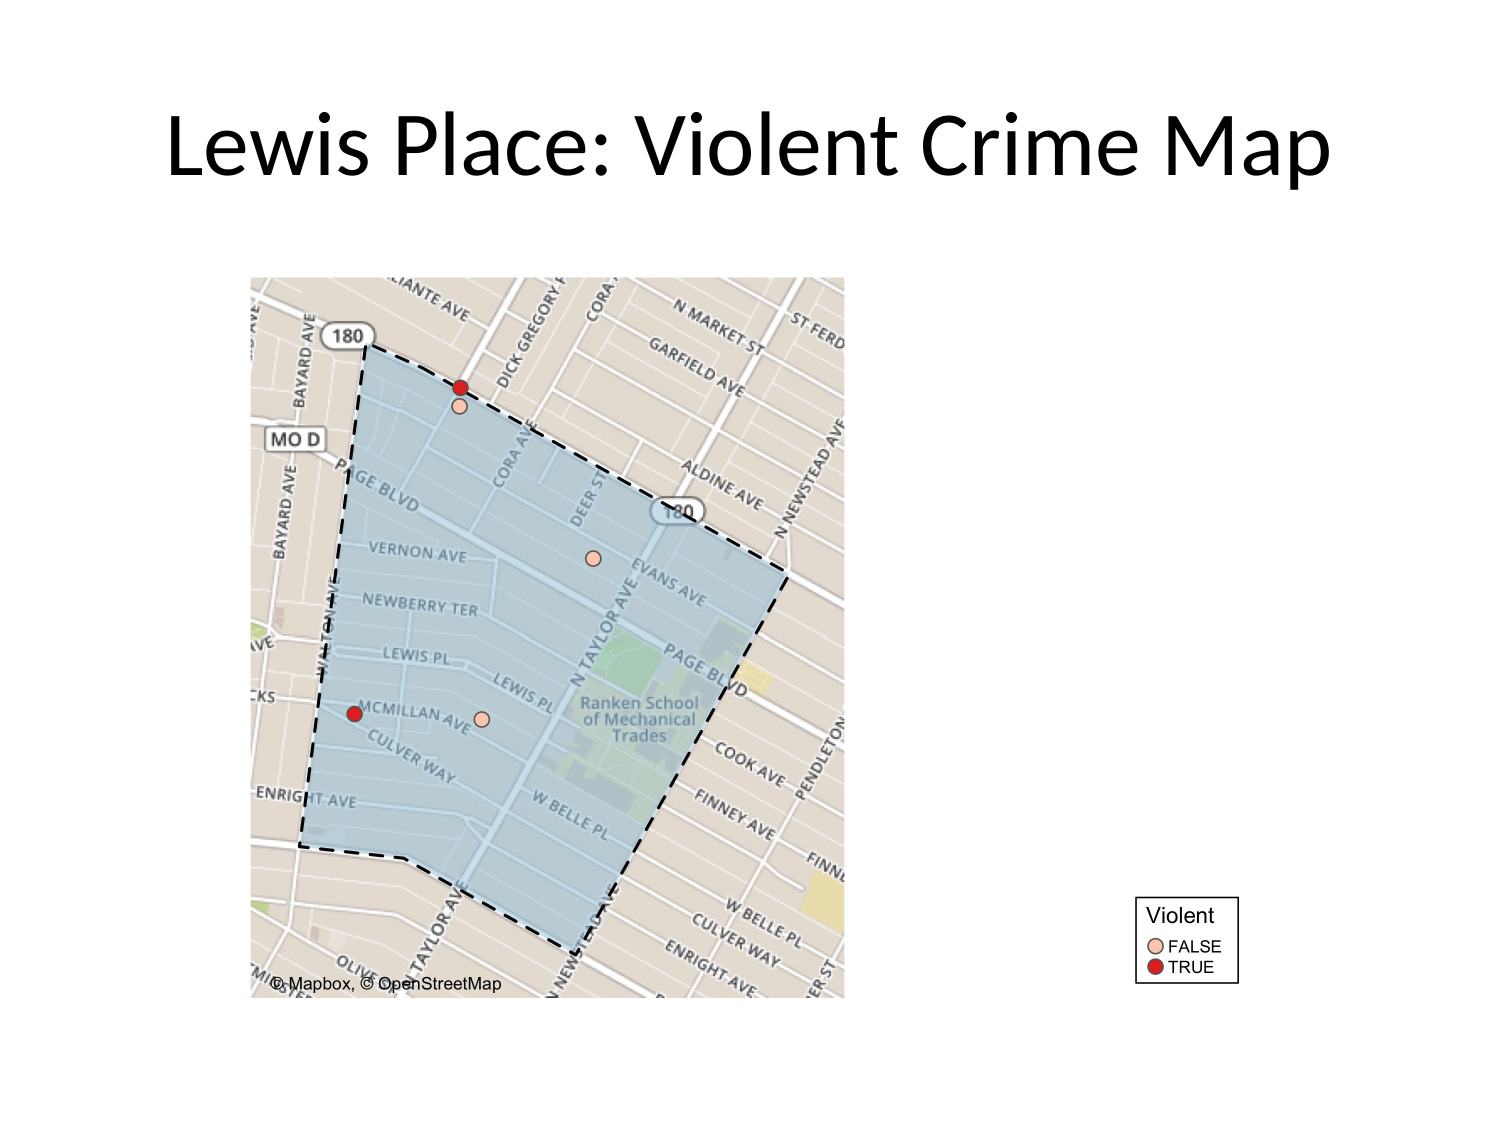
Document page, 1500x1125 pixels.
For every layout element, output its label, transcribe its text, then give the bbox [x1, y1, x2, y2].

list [74, 262, 1426, 1013]
title Lewis Place: Violent Crime Map [75, 45, 1425, 233]
